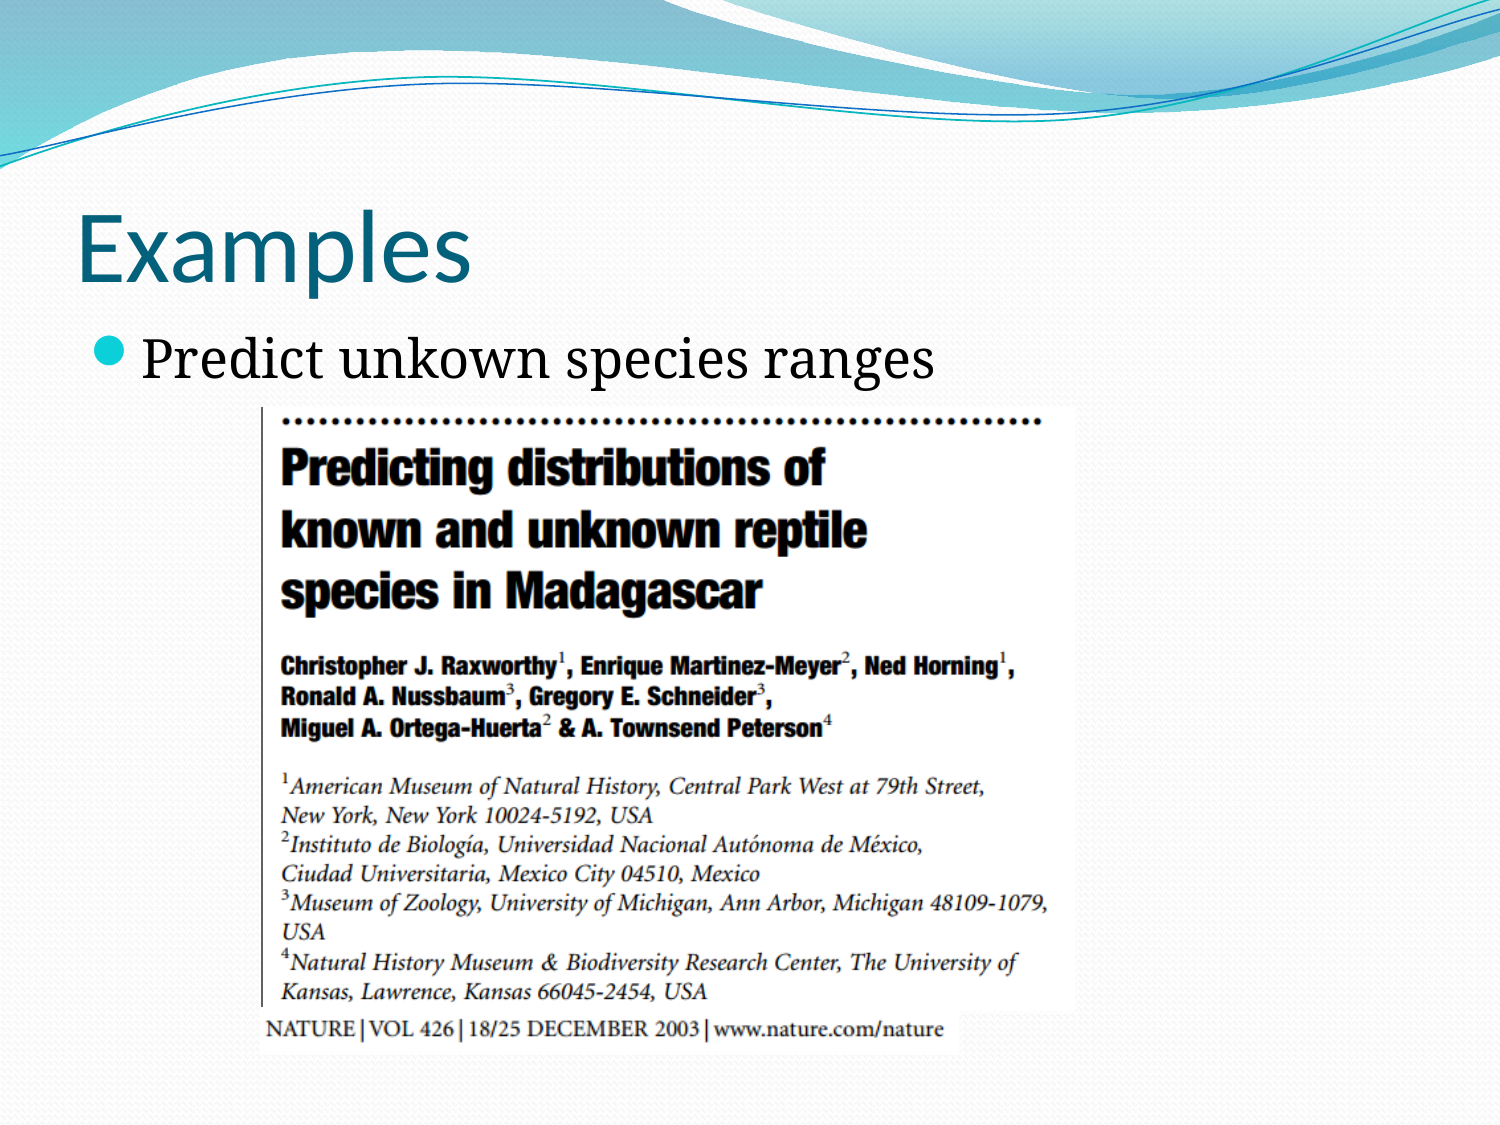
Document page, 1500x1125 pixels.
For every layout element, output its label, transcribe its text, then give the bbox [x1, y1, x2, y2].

picture [259, 406, 1076, 1055]
list Predict unkown species ranges [75, 317, 1425, 1038]
title Examples [75, 115, 1425, 303]
